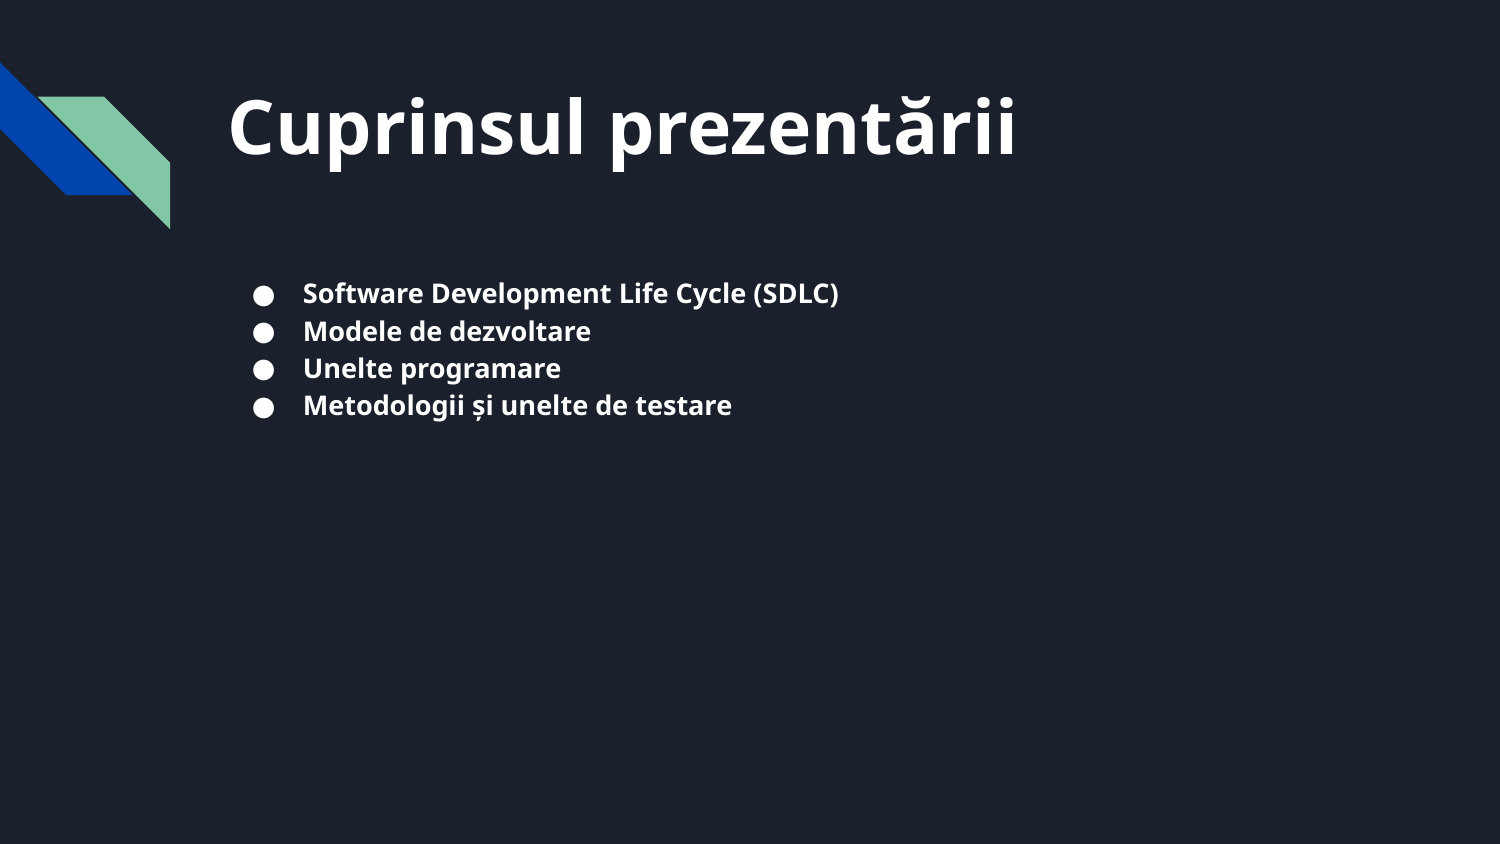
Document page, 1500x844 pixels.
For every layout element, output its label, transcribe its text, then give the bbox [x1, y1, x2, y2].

list Software Development Life Cycle (SDLC) Modele de dezvoltare Unelte programare Metodologii și unelte de testare [212, 257, 1368, 735]
title Cuprinsul prezentării [212, 64, 1368, 215]
